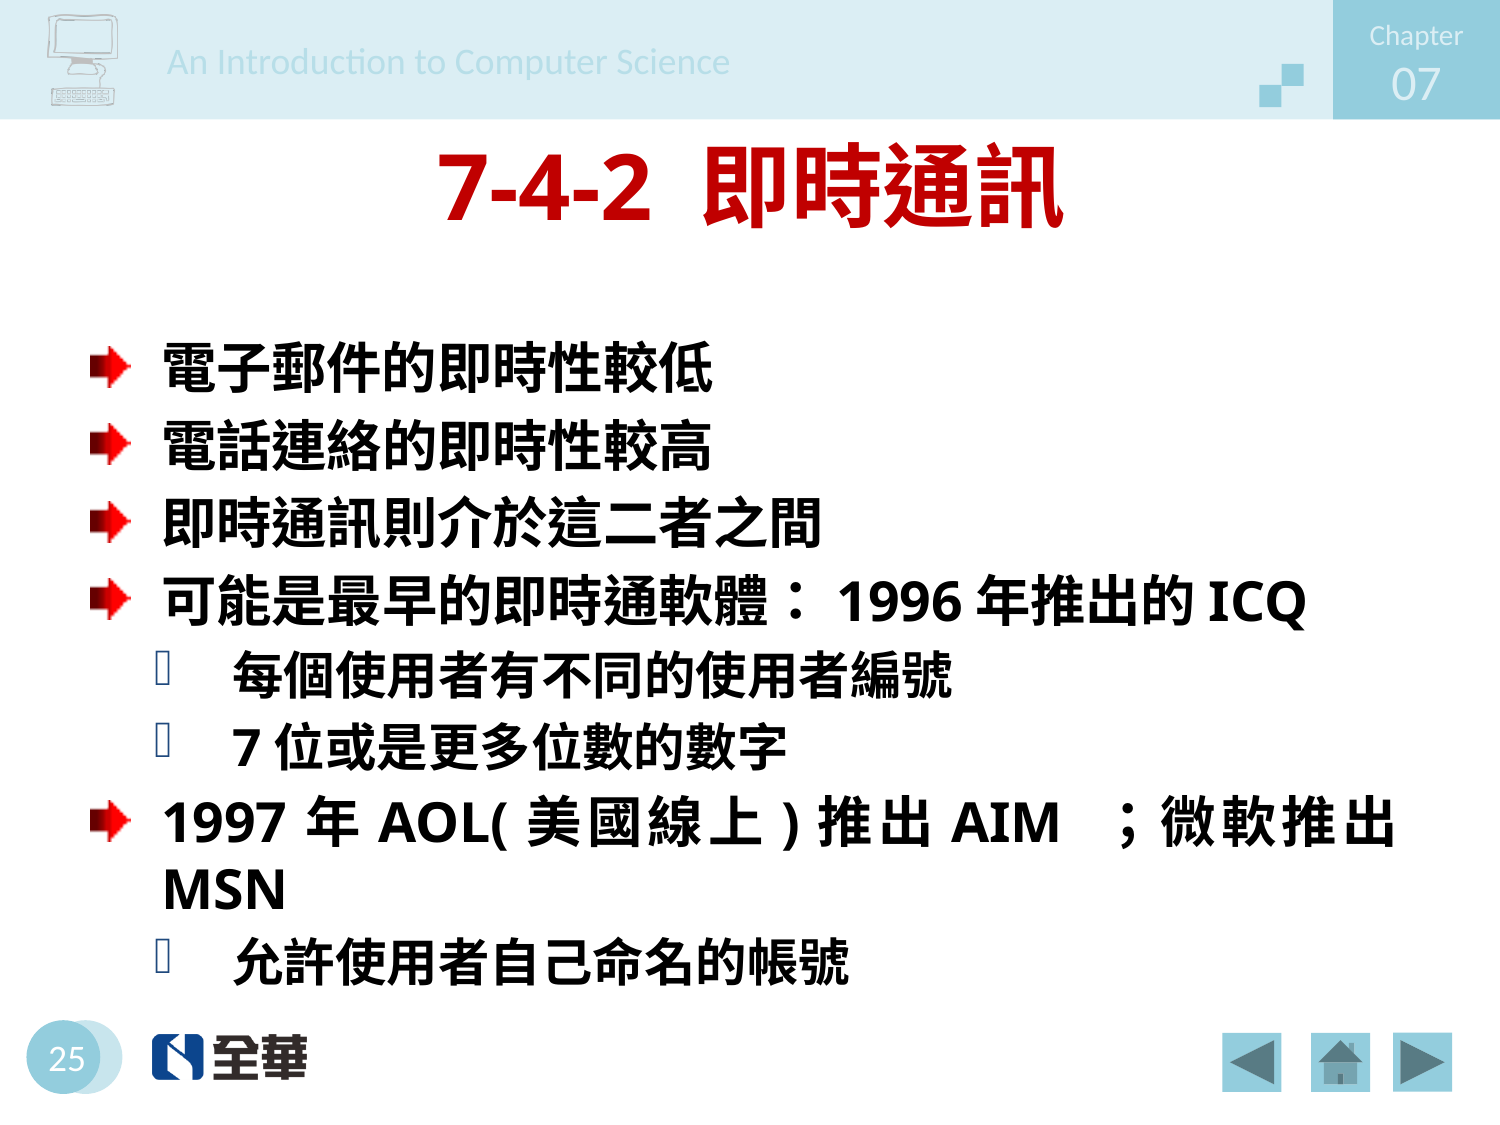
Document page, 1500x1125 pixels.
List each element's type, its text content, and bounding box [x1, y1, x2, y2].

picture [90, 423, 131, 465]
list 電子郵件的即時性較低 電話連絡的即時性較高 即時通訊則介於這二者之間 可能是最早的即時通軟體：1996年推出的ICQ 每個使用者有不同的使用者編號 7位或是更多位數的數字 1997年AOL(美國線上)推出AIM ；微軟推出MSN 允許使用者自己命名的帳號 [75, 326, 1425, 1005]
picture [90, 501, 131, 543]
picture [47, 14, 118, 106]
picture [152, 1034, 307, 1080]
picture [90, 346, 131, 388]
picture [90, 578, 131, 620]
picture [90, 800, 131, 842]
title 7-4-2 即時通訊 [76, 90, 1427, 278]
